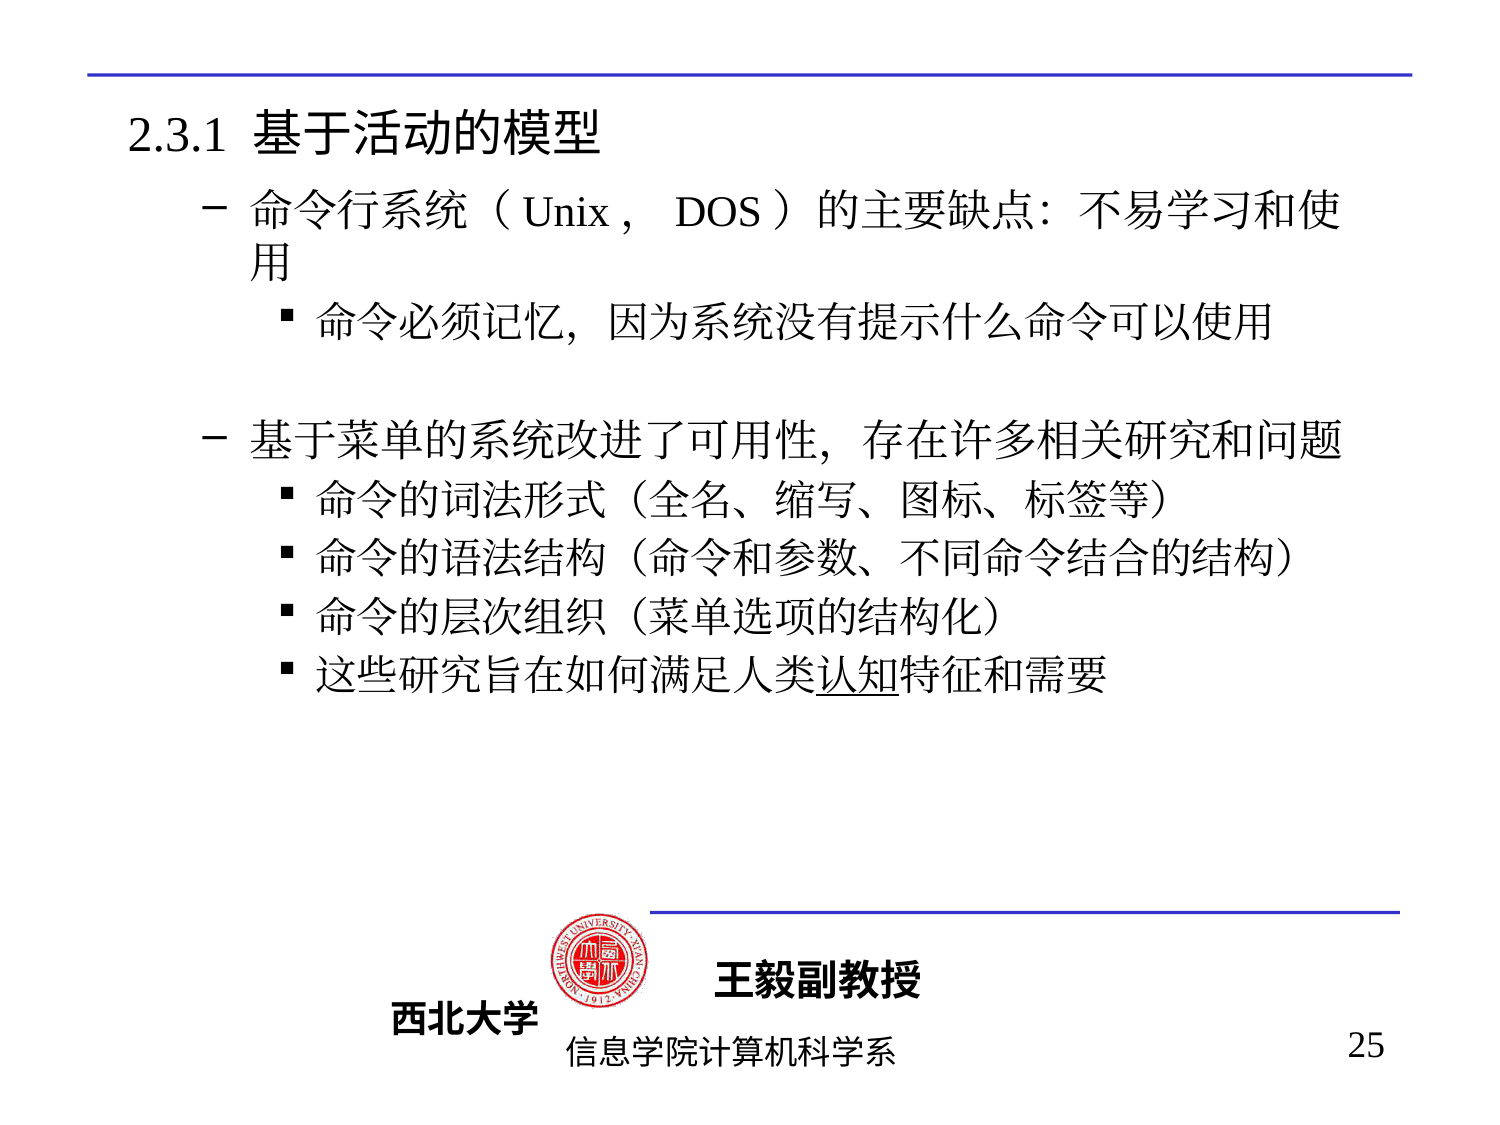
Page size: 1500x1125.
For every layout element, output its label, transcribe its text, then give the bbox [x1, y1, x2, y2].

list 命令行系统（Unix，DOS）的主要缺点：不易学习和使用 命令必须记忆，因为系统没有提示什么命令可以使用 基于菜单的系统改进了可用性，存在许多相关研究和问题 命令的词法形式（全名、缩写、图标、标签等） 命令的语法结构（命令和参数、不同命令结合的结构） 命令的层次组织（菜单选项的结构化） 这些研究旨在如何满足人类认知特征和需要 [112, 174, 1388, 917]
title 2.3.1 基于活动的模型 [112, 87, 1388, 174]
slide_number 25 [1087, 1012, 1401, 1088]
